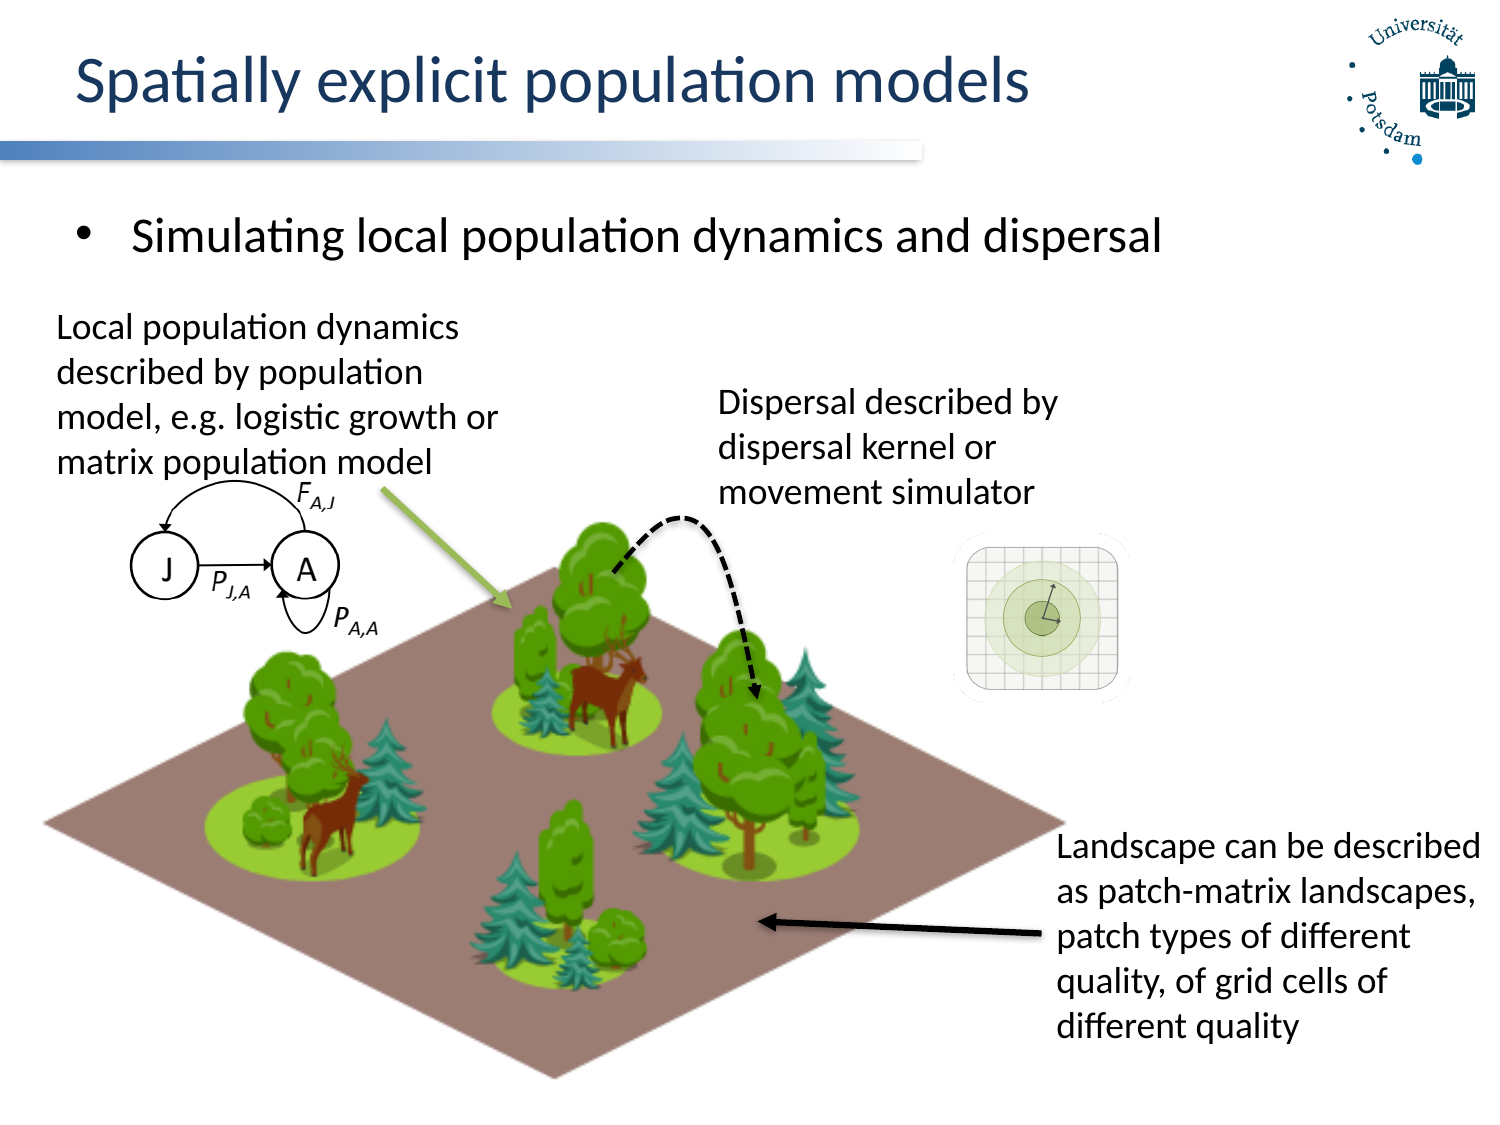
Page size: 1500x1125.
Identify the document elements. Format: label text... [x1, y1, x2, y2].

list Simulating local population dynamics and dispersal [75, 202, 1425, 813]
picture [1338, 18, 1475, 73]
picture [1338, 111, 1475, 166]
text_box Dispersal described by dispersal kernel or movement simulator [703, 369, 1185, 520]
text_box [757, 921, 1042, 936]
picture [16, 464, 1131, 1092]
text_box Local population dynamics described by population model, e.g. logistic growth or matrix population model [41, 294, 523, 490]
text_box Landscape can be described as patch-matrix landscapes, patch types of different quality, of grid cells of different quality [1135, 813, 1500, 1054]
title Spatially explicit population models [75, 33, 1425, 117]
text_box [381, 488, 513, 610]
picture [1427, 79, 1469, 110]
